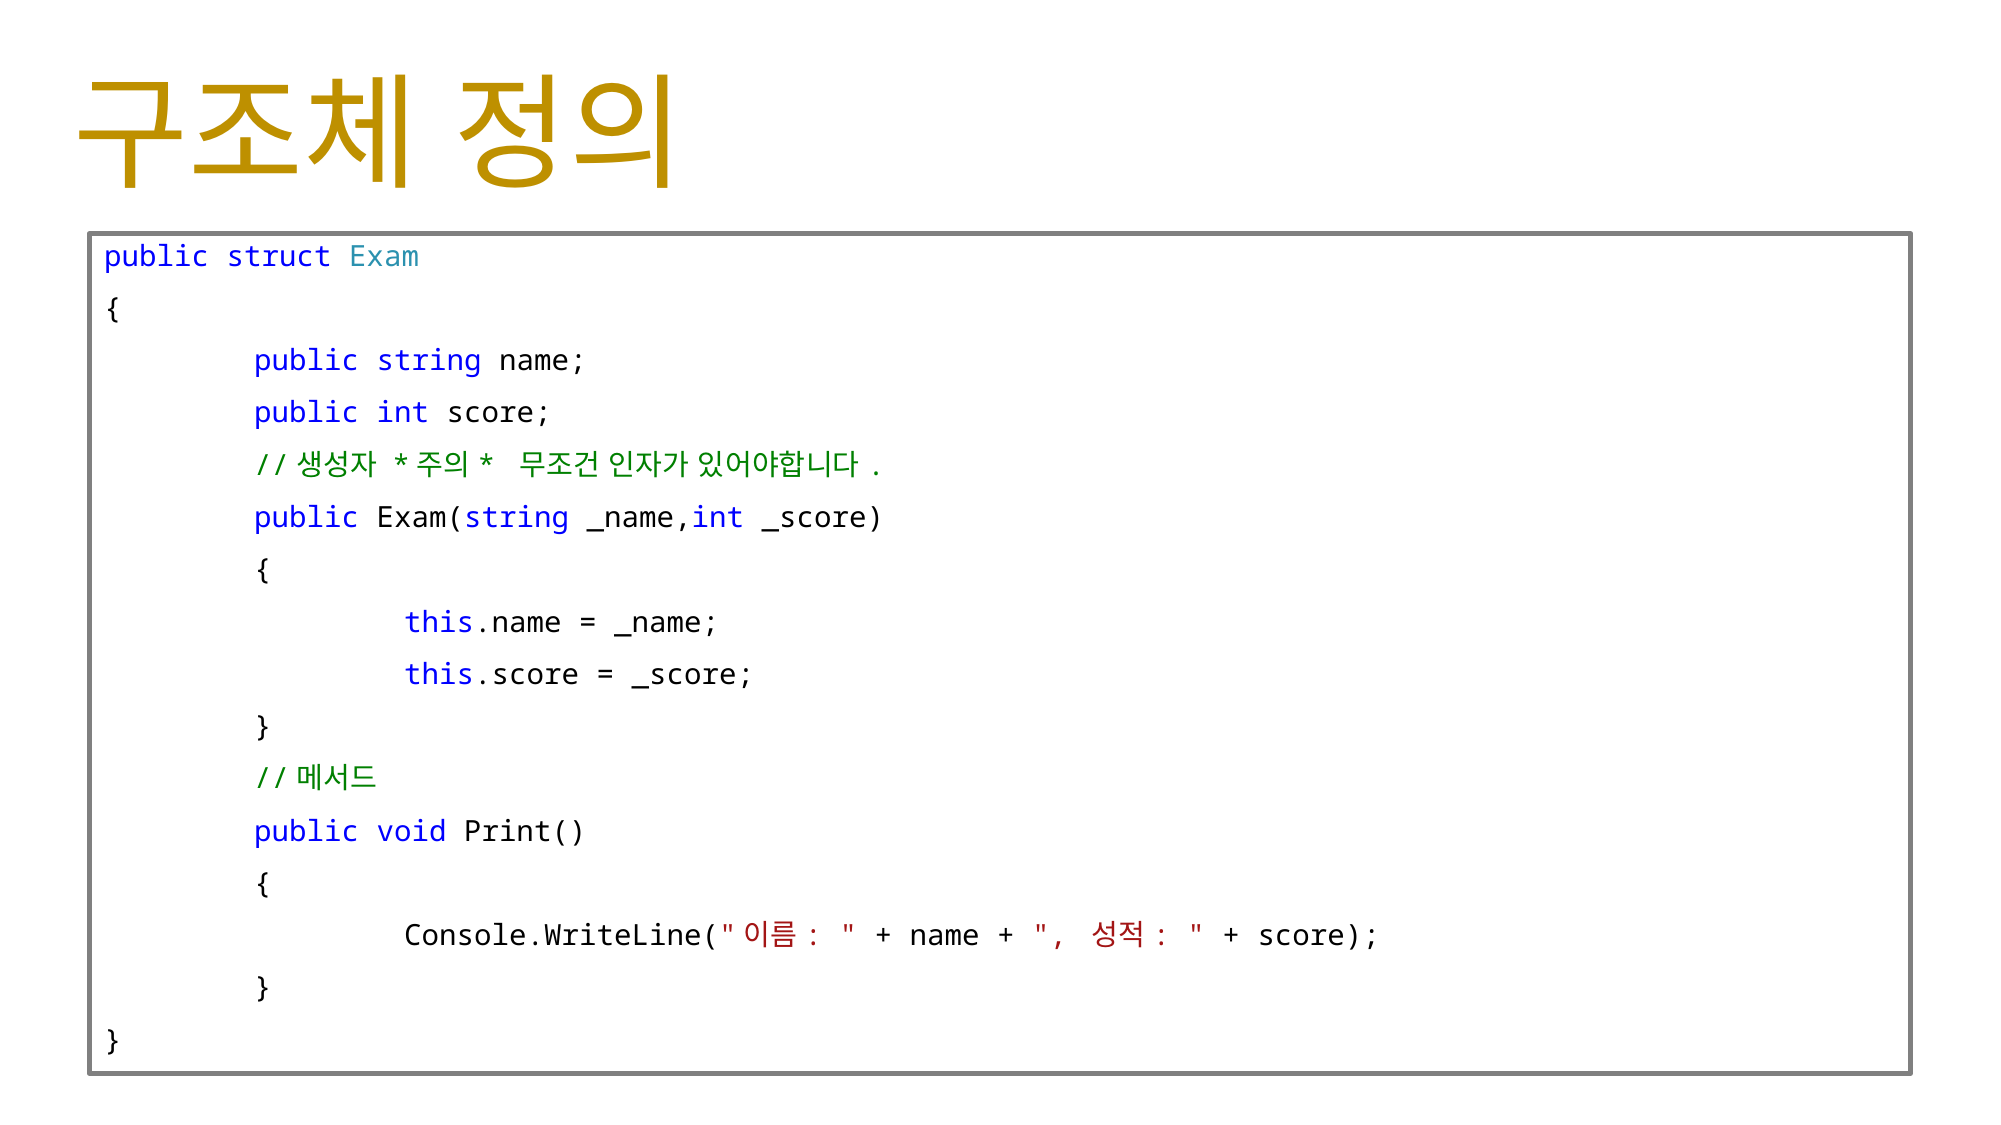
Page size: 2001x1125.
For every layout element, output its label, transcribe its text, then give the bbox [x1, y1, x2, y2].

title 구조체 정의 [59, 29, 1784, 247]
list public struct Exam { public string name; public int score; //생성자 *주의* 무조건 인자가 있어야합니다. public Exam(string _name,int _score) { this.name = _name; this.score = _score; } //메서드 public void Print() { Console.WriteLine("이름: " + name + ", 성적: " + score); } } [89, 233, 1911, 1074]
